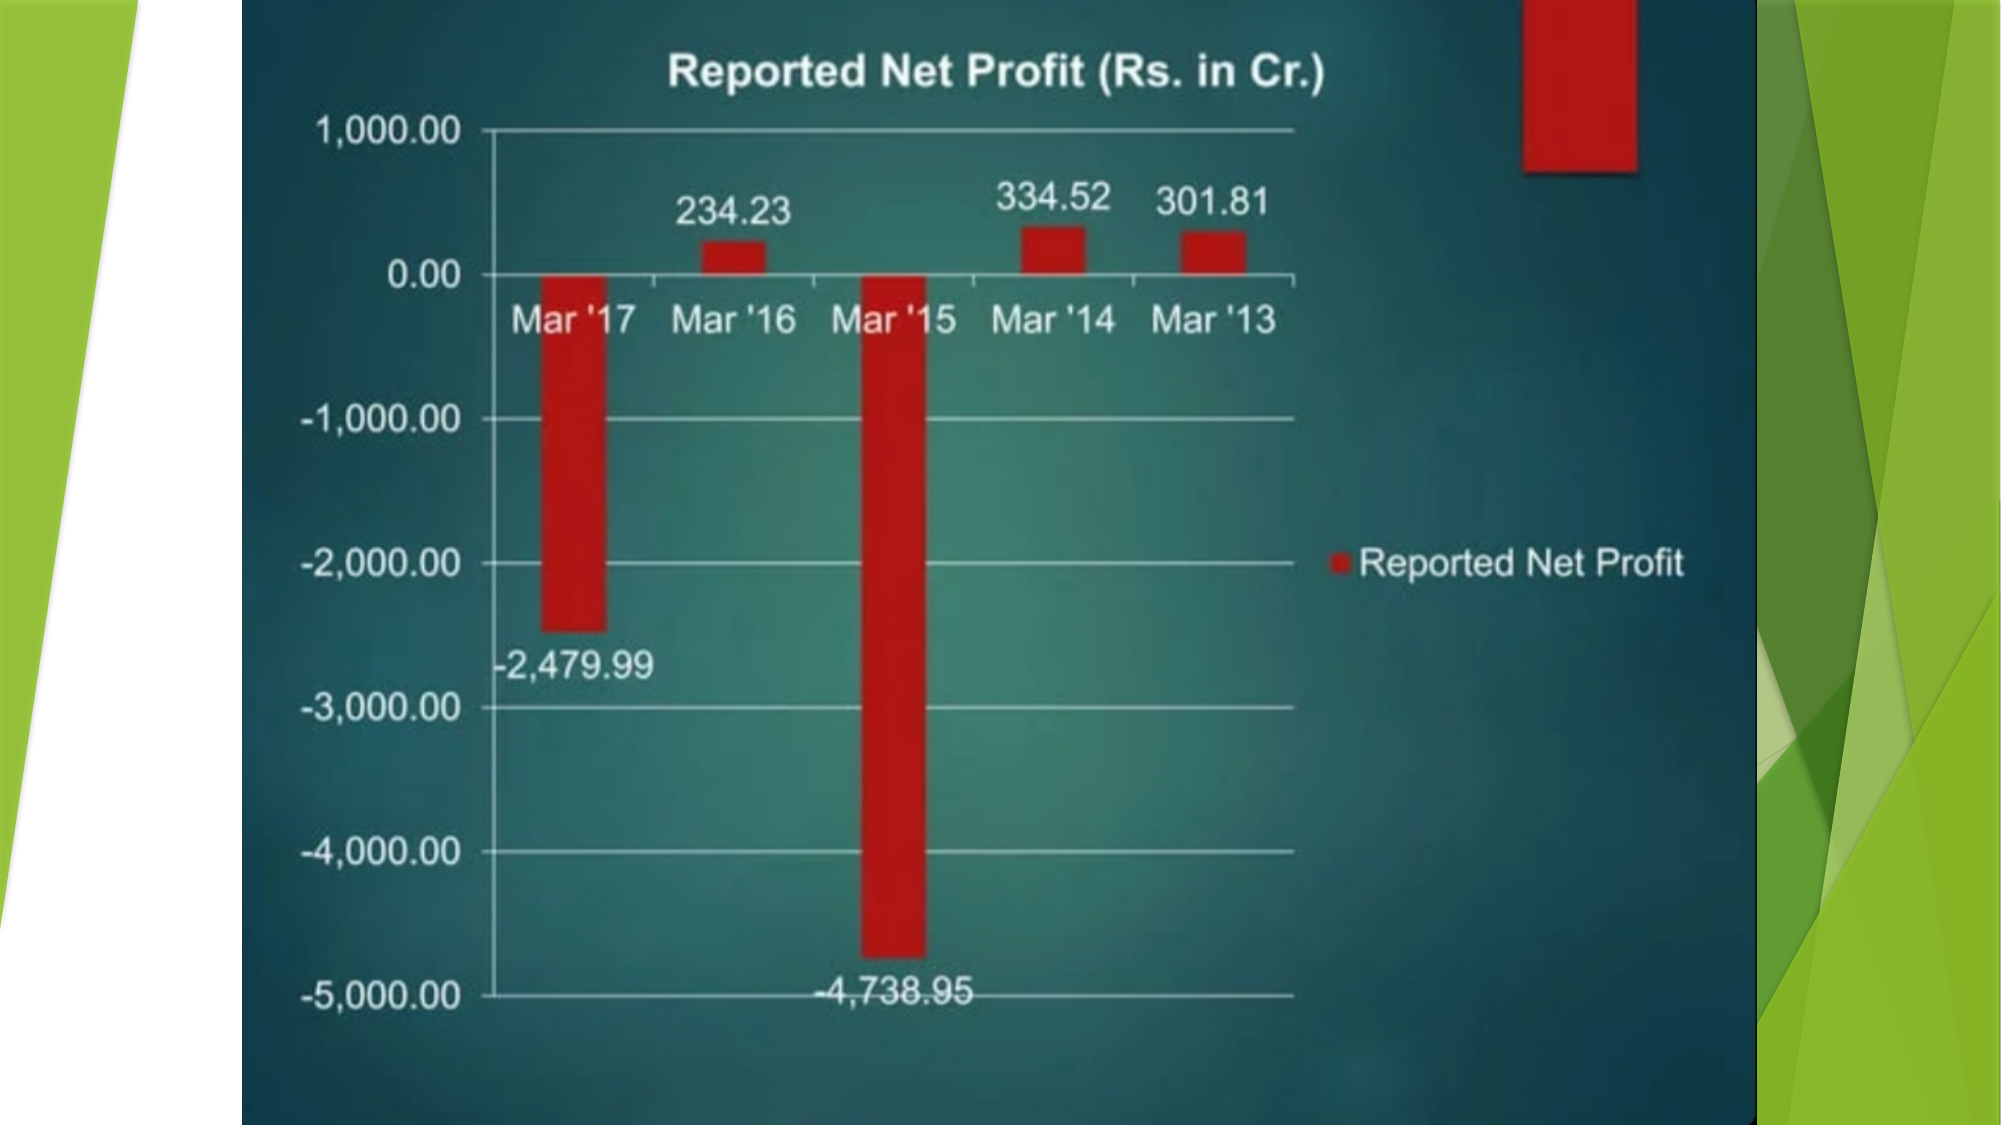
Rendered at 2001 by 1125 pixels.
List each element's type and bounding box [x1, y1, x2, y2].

picture [242, 0, 1757, 1125]
